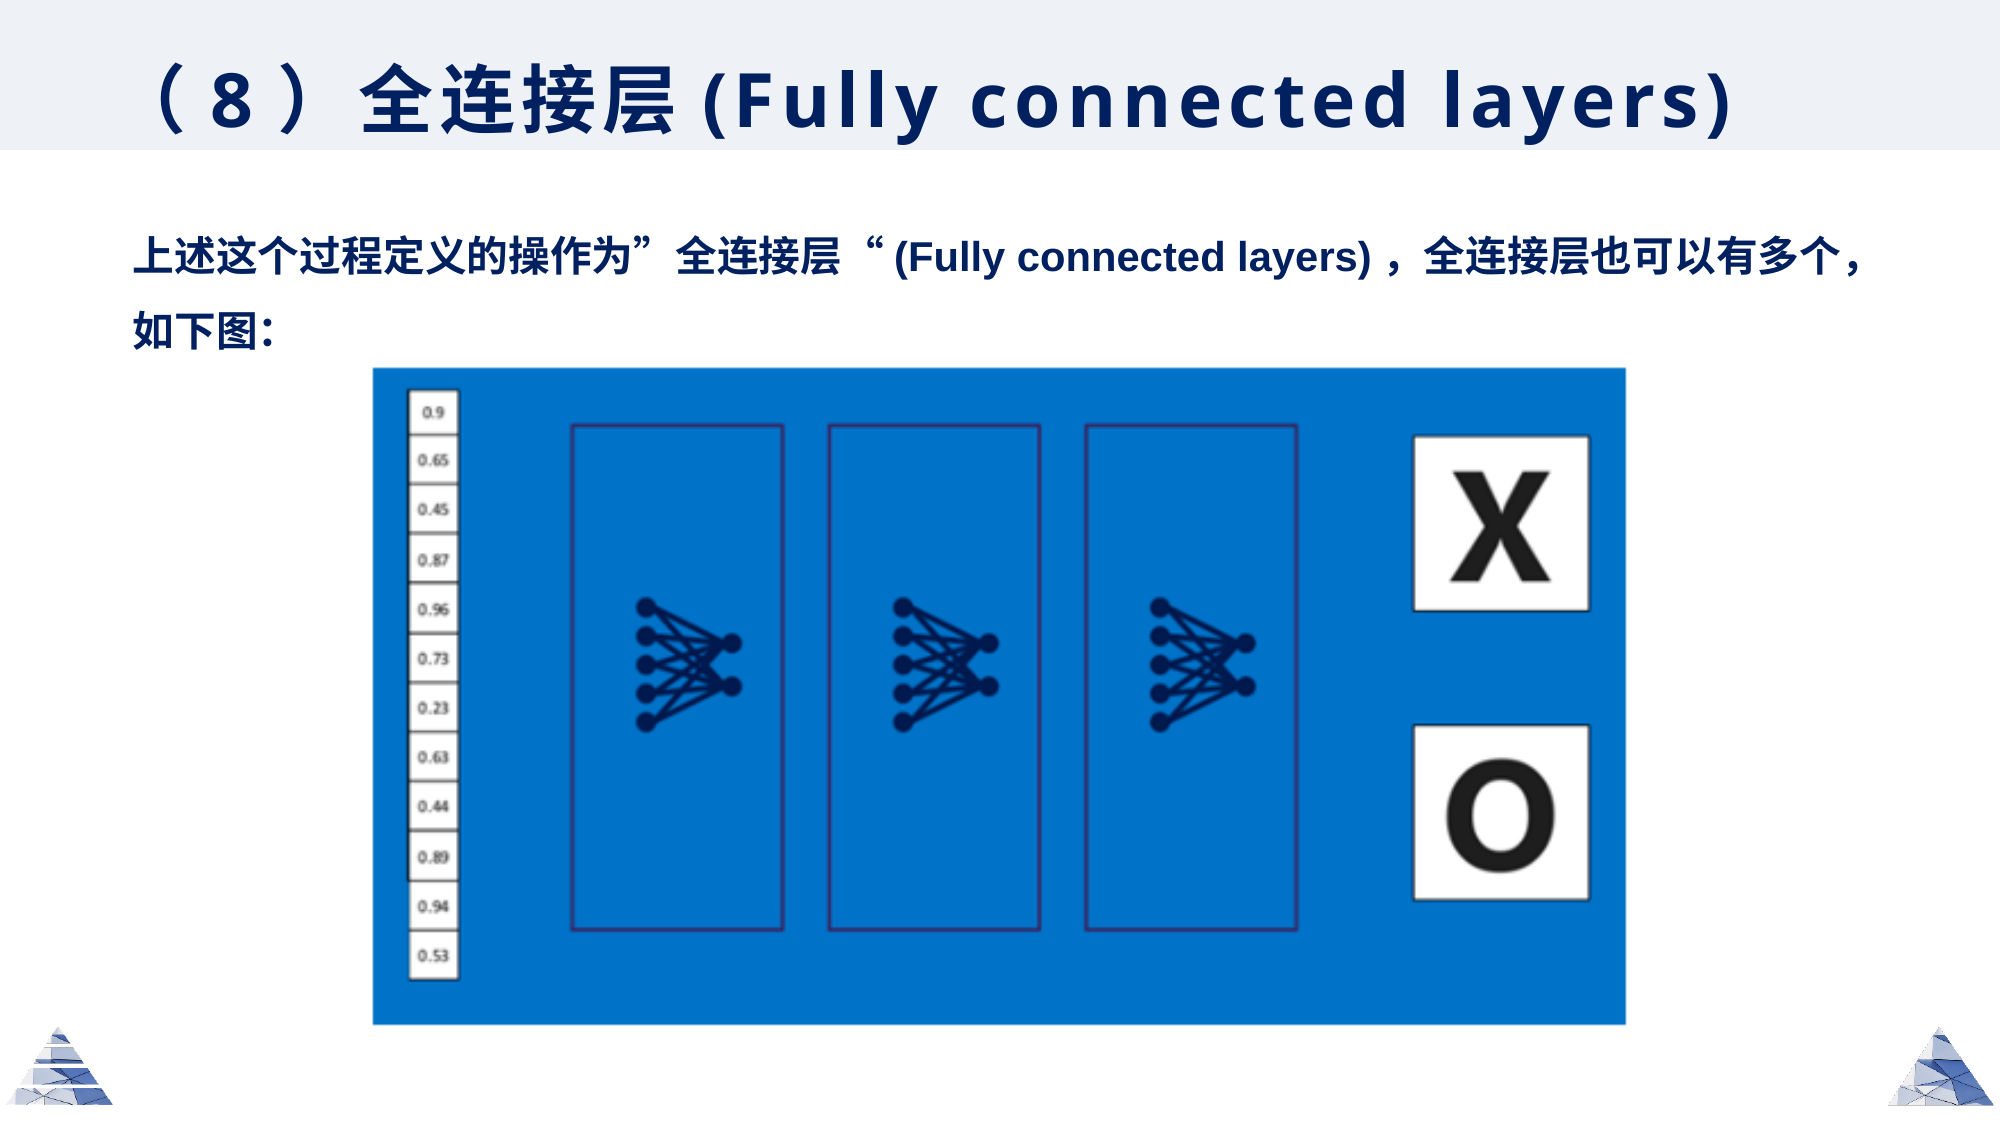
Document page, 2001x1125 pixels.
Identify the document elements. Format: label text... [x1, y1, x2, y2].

text_box 上述这个过程定义的操作为”全连接层“(Fully connected layers)，全连接层也可以有多个，如下图： [117, 197, 1882, 363]
text_box （8）全连接层(Fully connected layers) [99, 47, 1900, 150]
picture [0, 1006, 119, 1125]
text_box [0, 0, 2000, 151]
picture [1881, 1006, 2000, 1125]
picture [369, 364, 1631, 1030]
